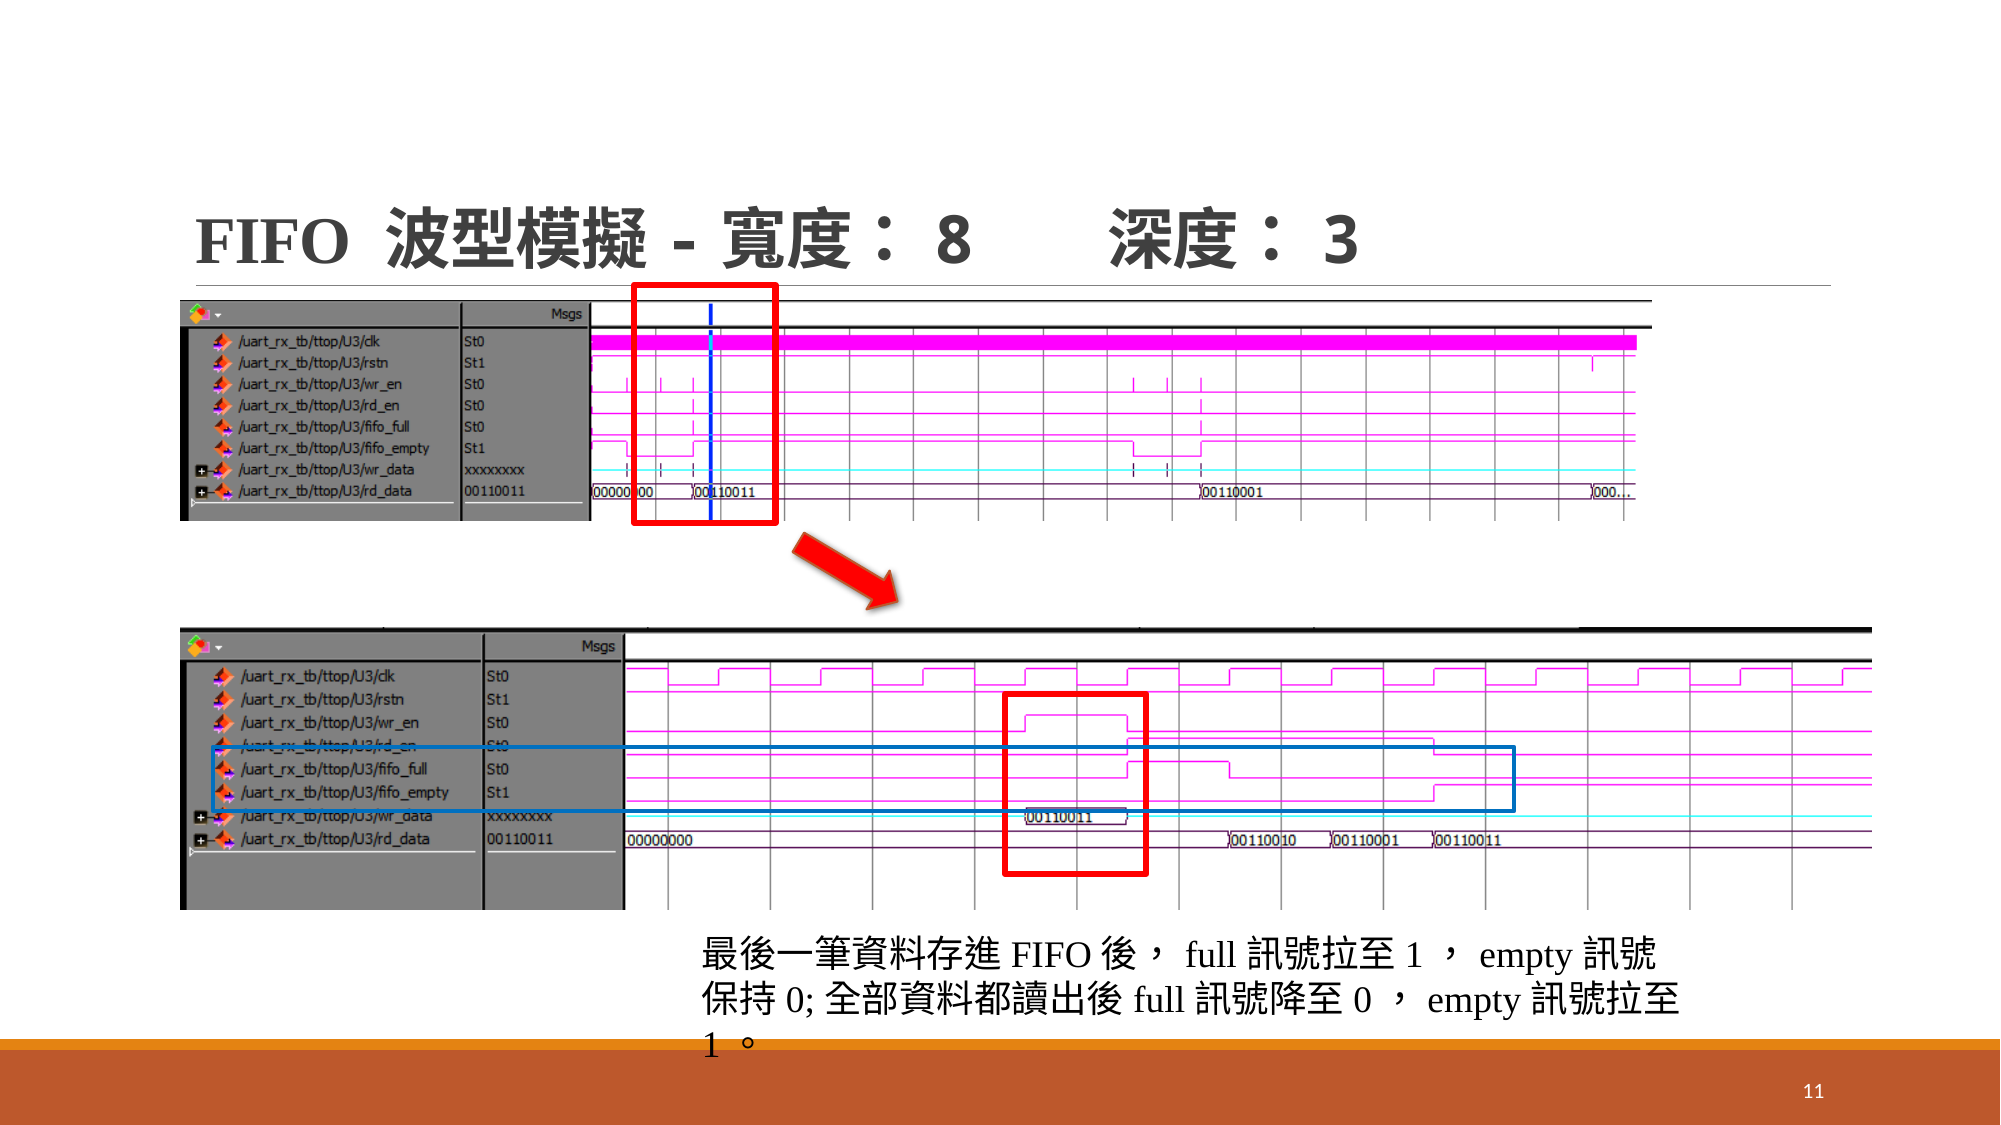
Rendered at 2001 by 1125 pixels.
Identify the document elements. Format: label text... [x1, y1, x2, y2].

text_box [791, 531, 899, 611]
picture [179, 626, 1873, 910]
text_box 最後一筆資料存進FIFO後，full訊號拉至1，empty訊號保持0;全部資料都讀出後full訊號降至0，empty訊號拉至1。 [687, 922, 1708, 1073]
slide_number 10 [1624, 1059, 1840, 1120]
text_box [634, 284, 776, 296]
title FIFO 波型模擬-寬度：8 深度：3 [180, 47, 1830, 285]
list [179, 299, 1652, 521]
